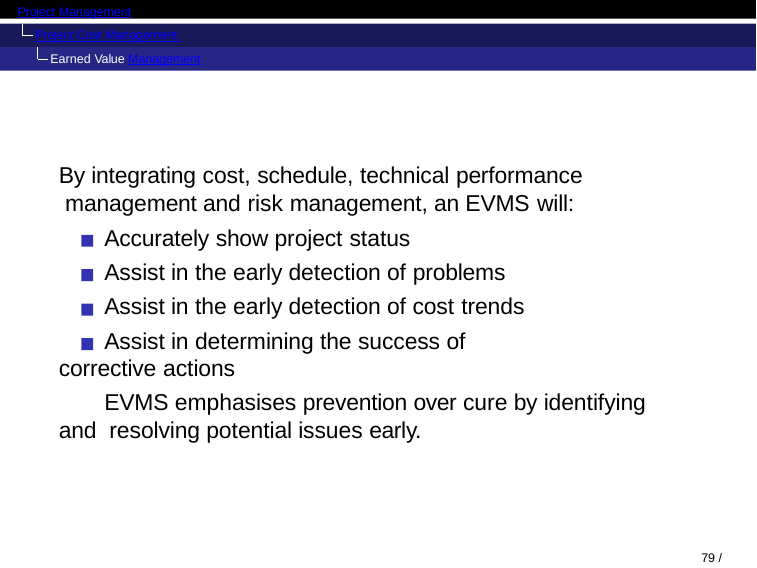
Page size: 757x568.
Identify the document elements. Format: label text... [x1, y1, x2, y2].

text_box Project Management [0, 0, 756, 19]
text_box Project Cost Management Earned Value Management [33, 16, 204, 66]
text_box By integrating cost, schedule, technical performance management and risk management, an EVMS will: Accurately show project status Assist in the early detection of problems Assist in the early detection of cost trends Assist in determining the success of corrective actions EVMS emphasises prevention over cure by identifying and resolving potential issues early. [56, 159, 651, 444]
slide_number 79 / 128 [694, 548, 746, 568]
text_box [204, 23, 756, 47]
text_box [0, 23, 33, 47]
text_box [0, 47, 756, 71]
